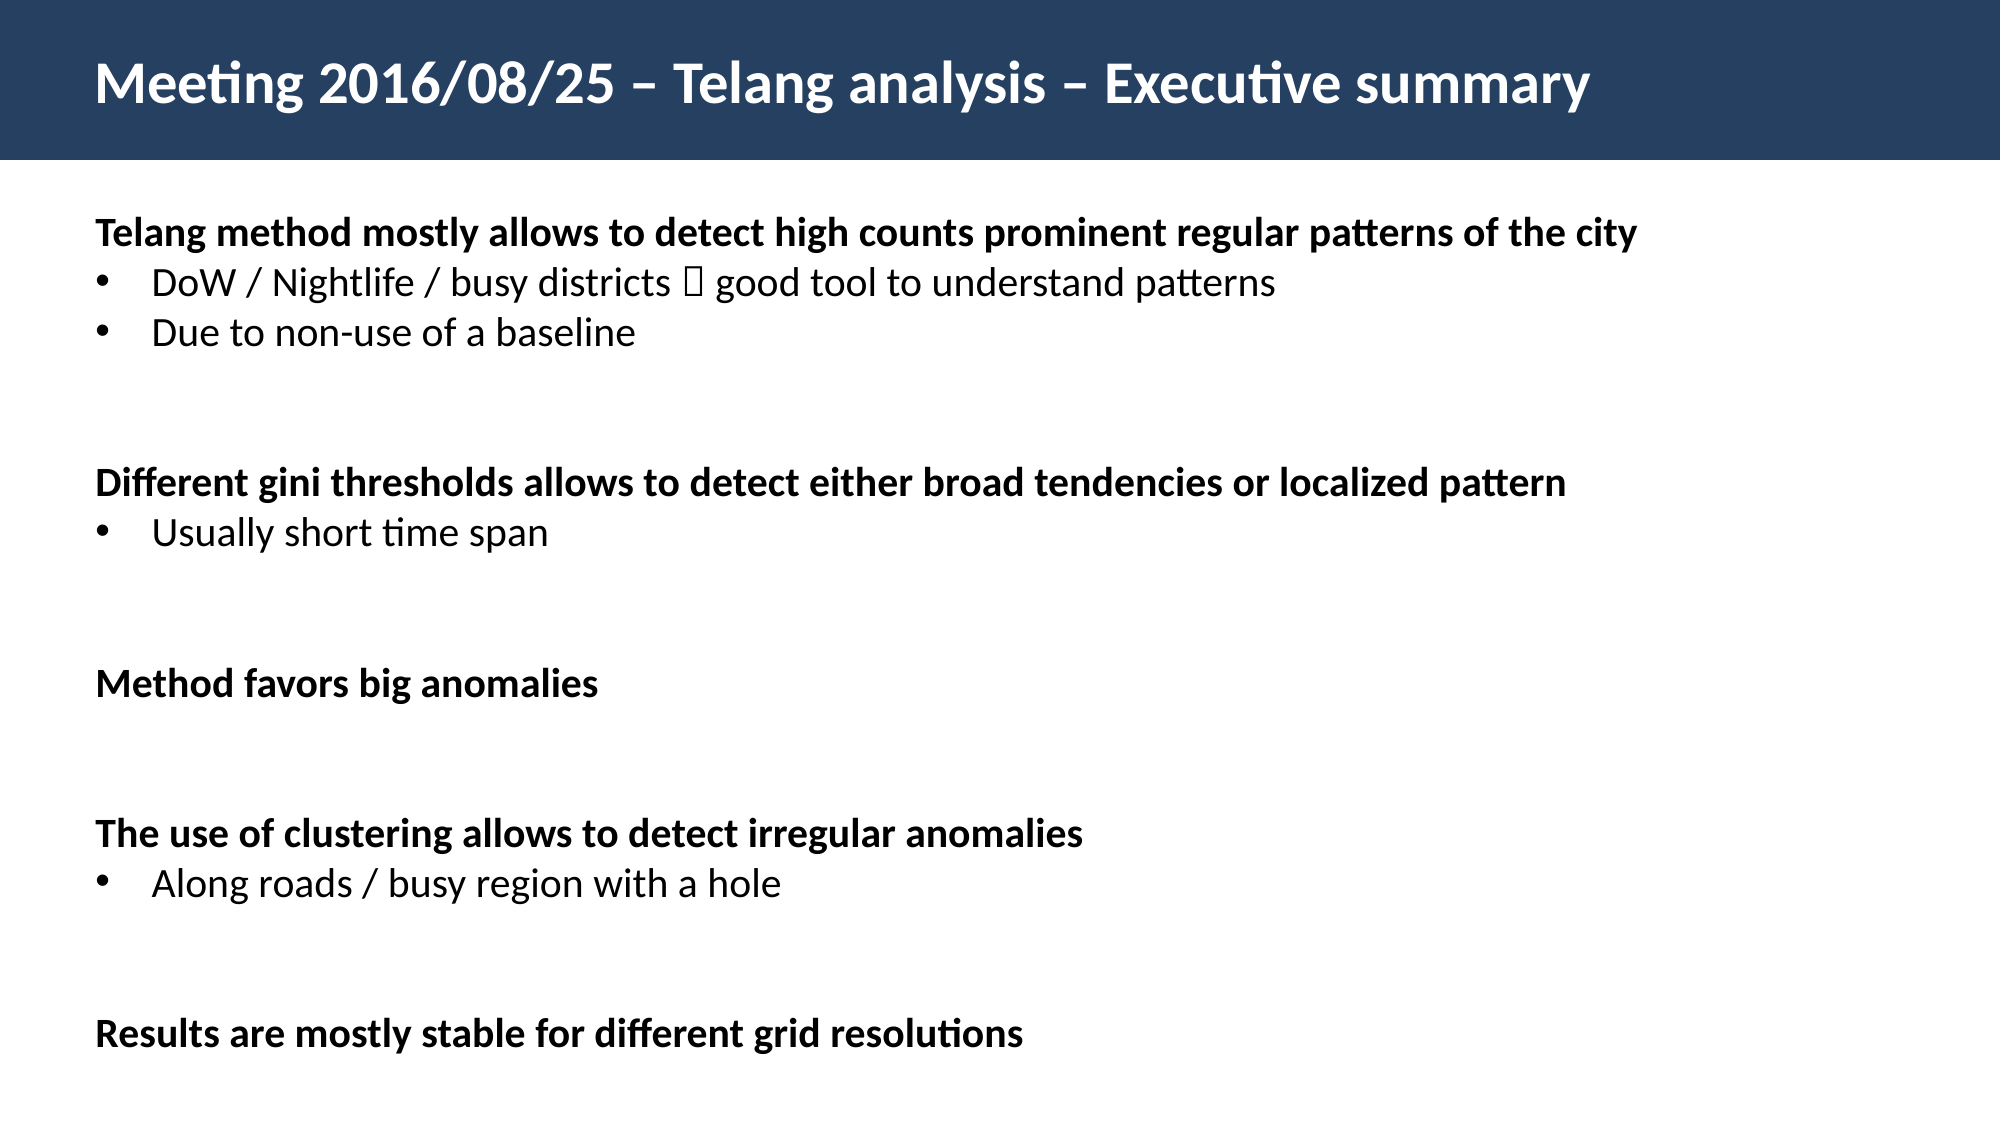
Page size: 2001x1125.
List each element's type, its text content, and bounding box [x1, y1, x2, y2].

text_box Telang method mostly allows to detect high counts prominent regular patterns of the city DoW / Nightlife / busy districts  good tool to understand patterns Due to non-use of a baseline Different gini thresholds allows to detect either broad tendencies or localized pattern Usually short time span Method favors big anomalies The use of clustering allows to detect irregular anomalies Along roads / busy region with a hole Results are mostly stable for different grid resolutions [80, 197, 1921, 1063]
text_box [0, 0, 2000, 160]
